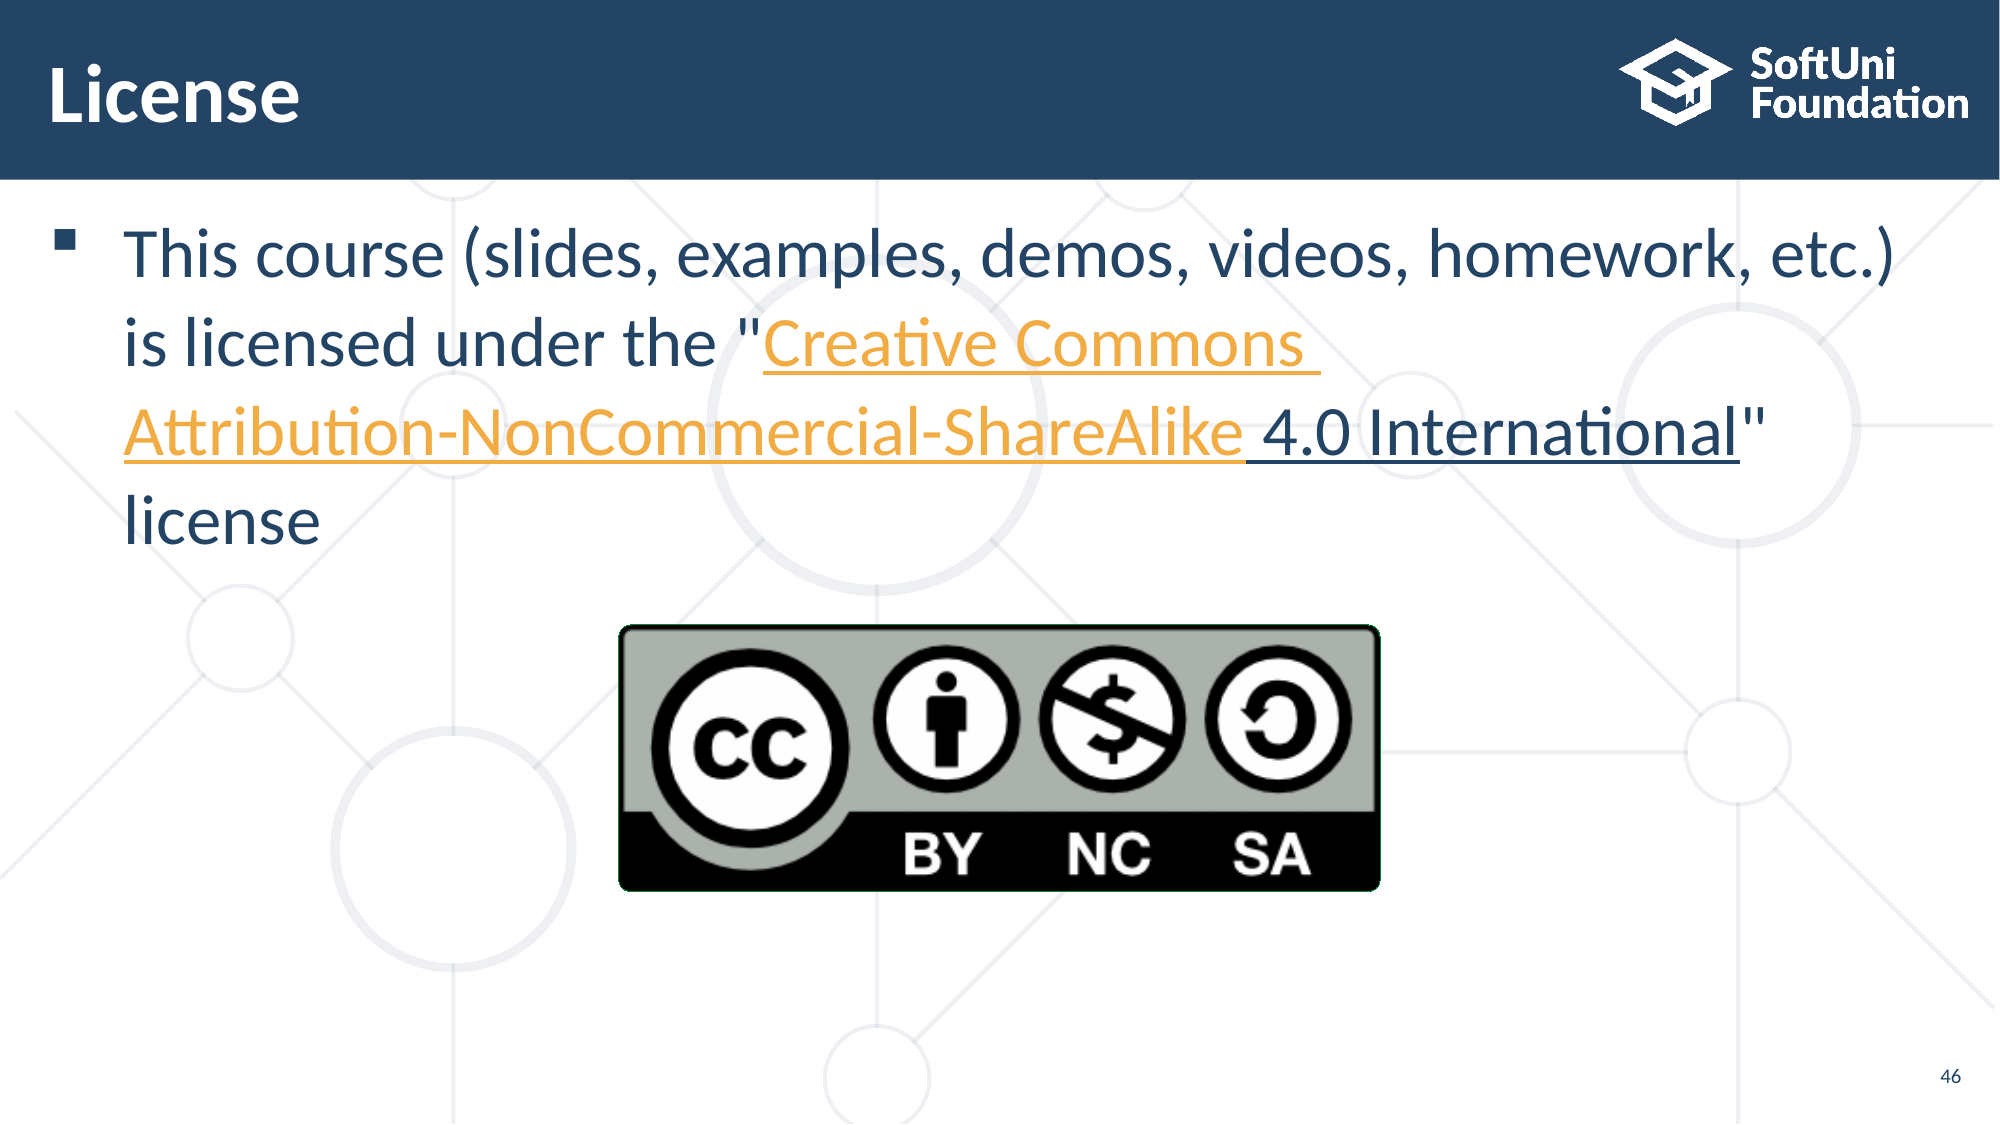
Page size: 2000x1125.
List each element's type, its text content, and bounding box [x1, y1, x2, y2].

title License [31, 16, 1591, 162]
picture [618, 624, 1381, 892]
slide_number 46 [1896, 1049, 1968, 1101]
list This course (slides, examples, demos, videos, homework, etc.) is licensed under the "Creative Commons Attribution-NonCommercial-ShareAlike 4.0 International" license [31, 196, 1970, 1050]
picture [1618, 38, 1968, 126]
